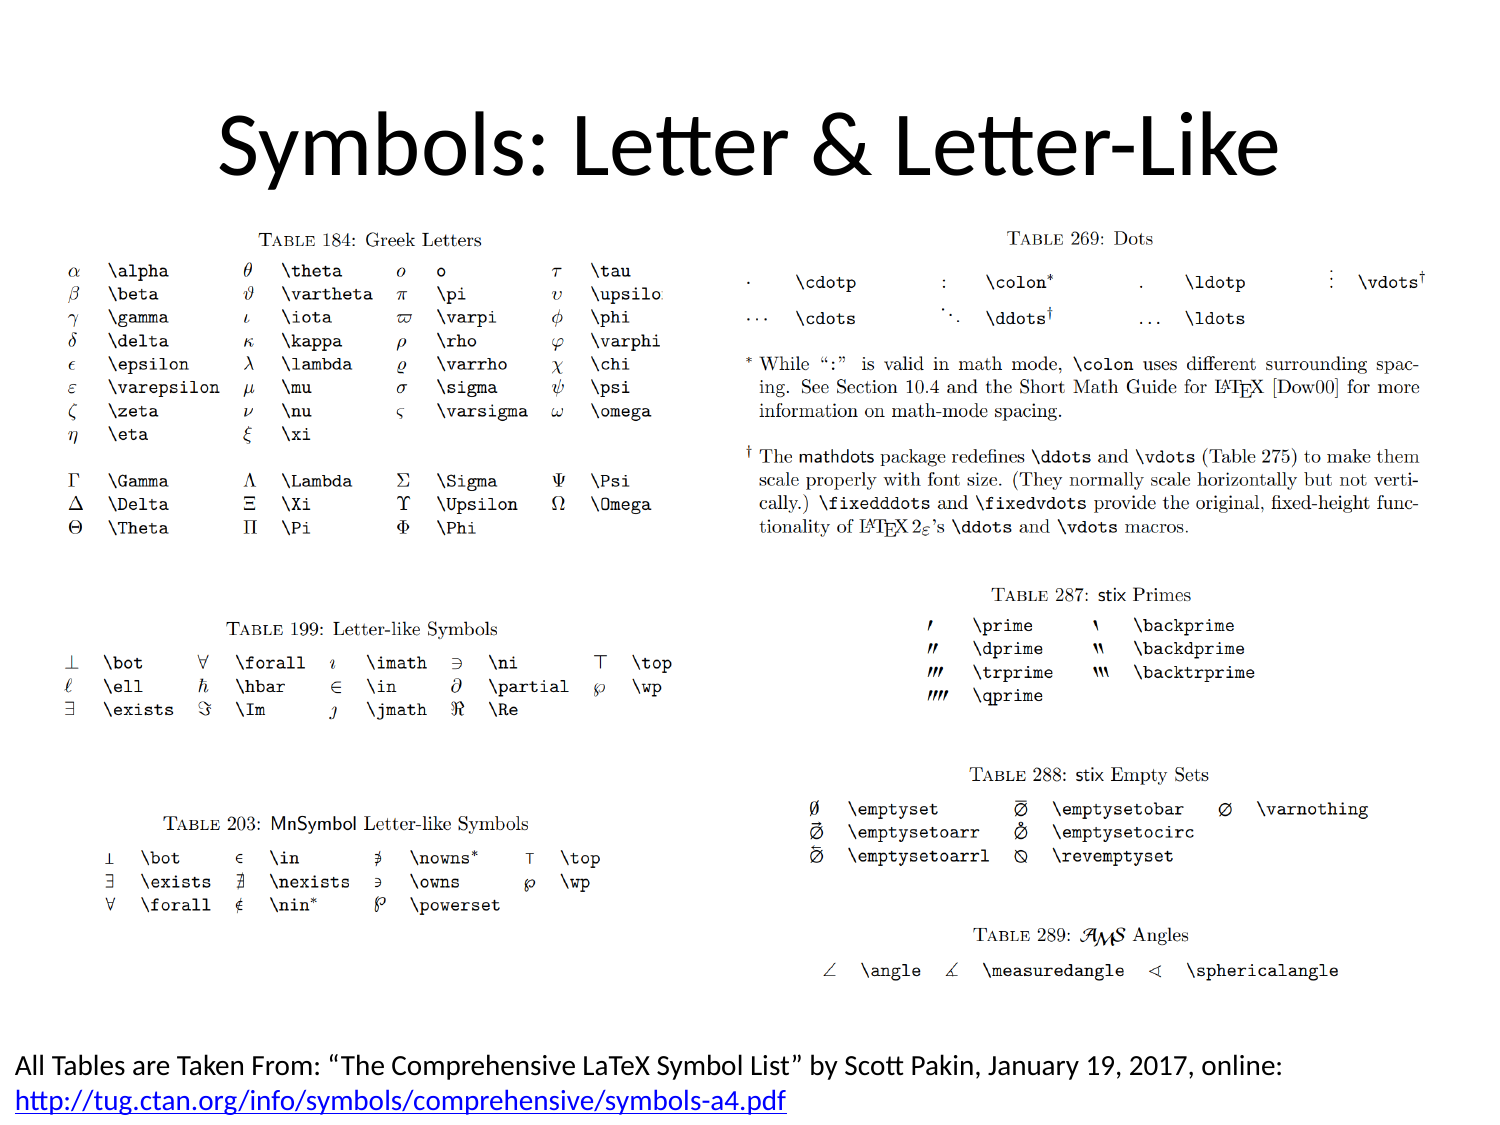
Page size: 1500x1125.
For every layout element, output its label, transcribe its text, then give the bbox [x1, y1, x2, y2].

title Symbols: Letter & Letter-Like [75, 45, 1425, 233]
picture [910, 574, 1267, 713]
text_box All Tables are Taken From: “The Comprehensive LaTeX Symbol List” by Scott Pakin, January 19, 2017, online: http://tug.ctan.org/info/symbols/comprehensive/symbols-a4.pdf [0, 1039, 1500, 1124]
picture [798, 745, 1379, 869]
picture [47, 612, 678, 733]
picture [86, 802, 639, 923]
picture [820, 920, 1357, 988]
picture [737, 224, 1441, 538]
picture [62, 224, 663, 541]
